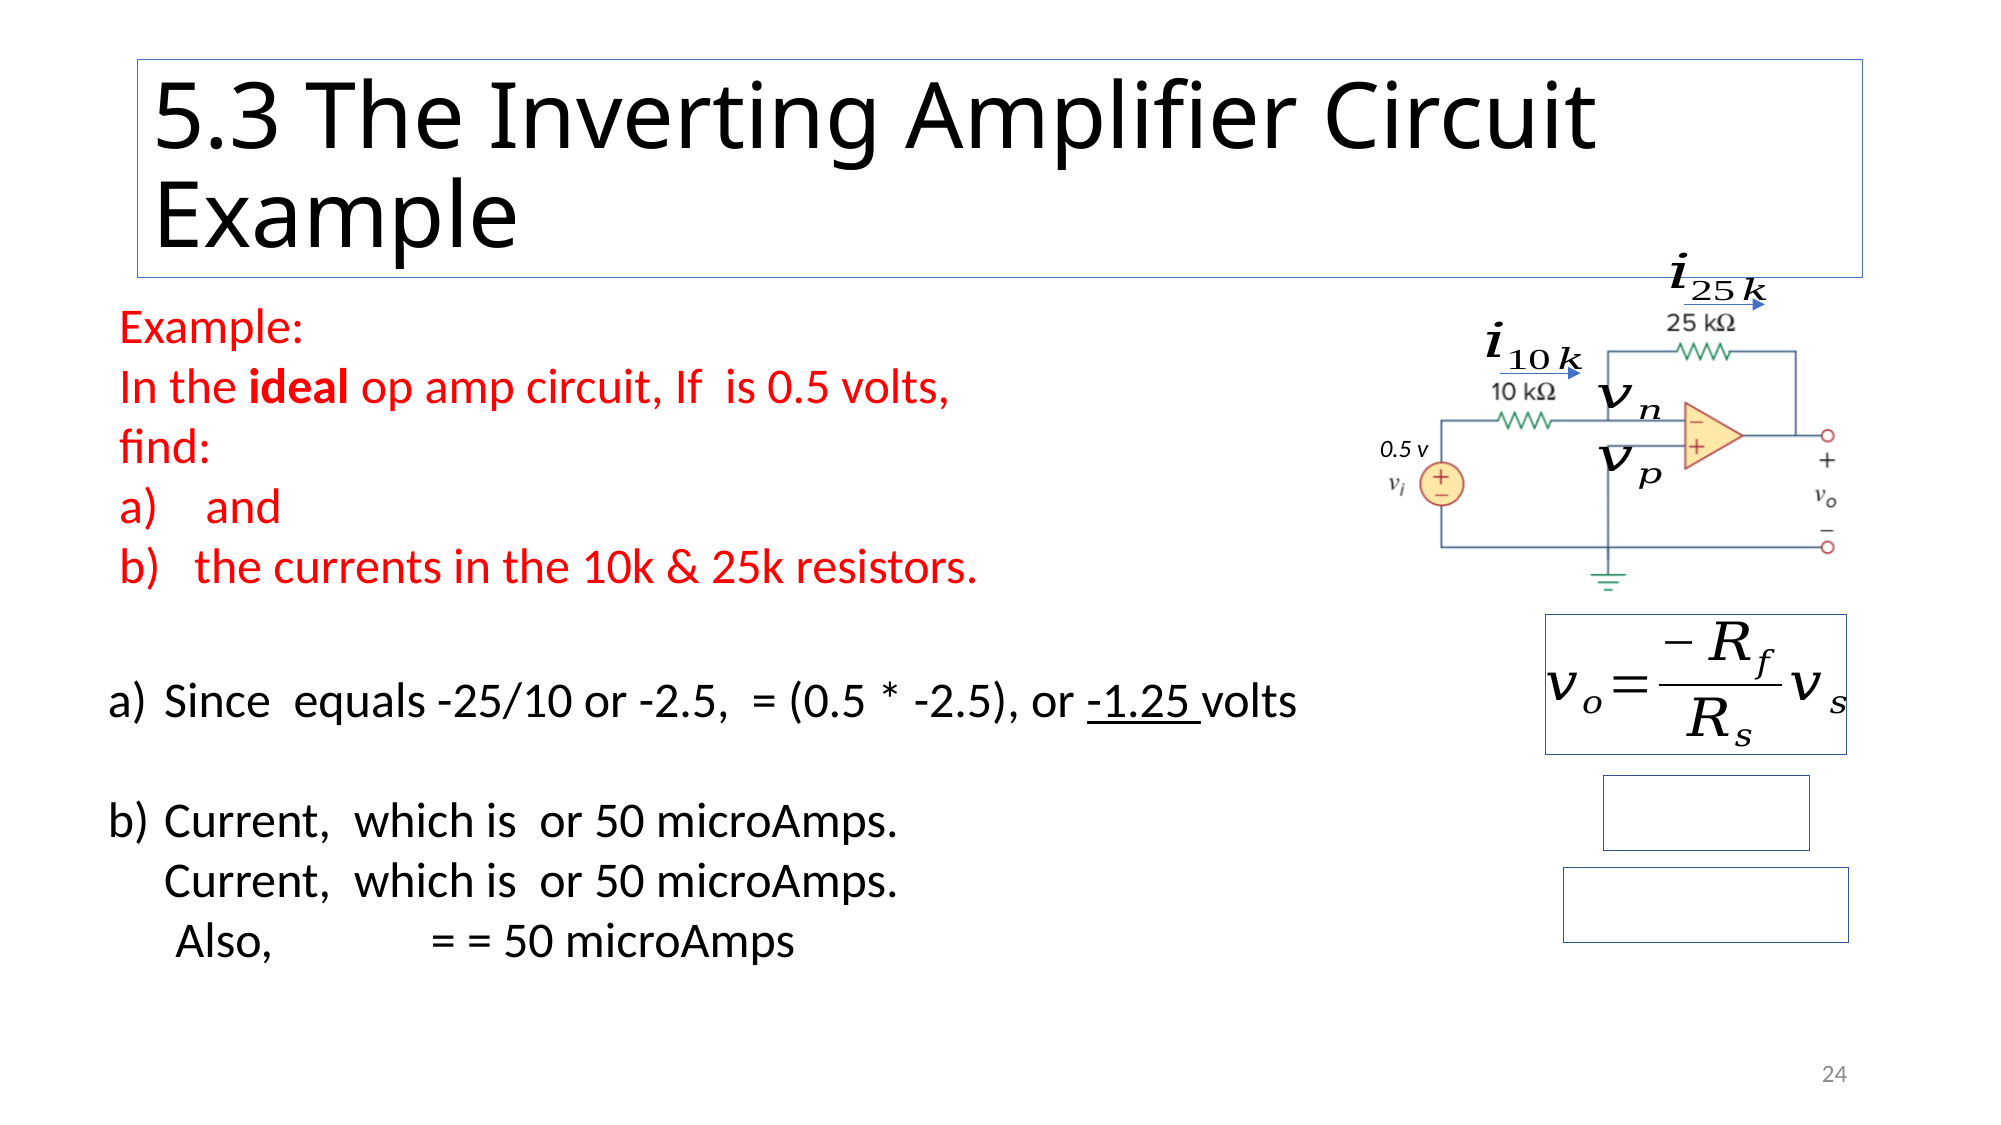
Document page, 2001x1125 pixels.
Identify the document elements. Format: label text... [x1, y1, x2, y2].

title 5.3 The Inverting Amplifier Circuit Example [137, 59, 1863, 278]
slide_number 24 [1412, 1042, 1863, 1103]
picture [1299, 286, 1867, 599]
